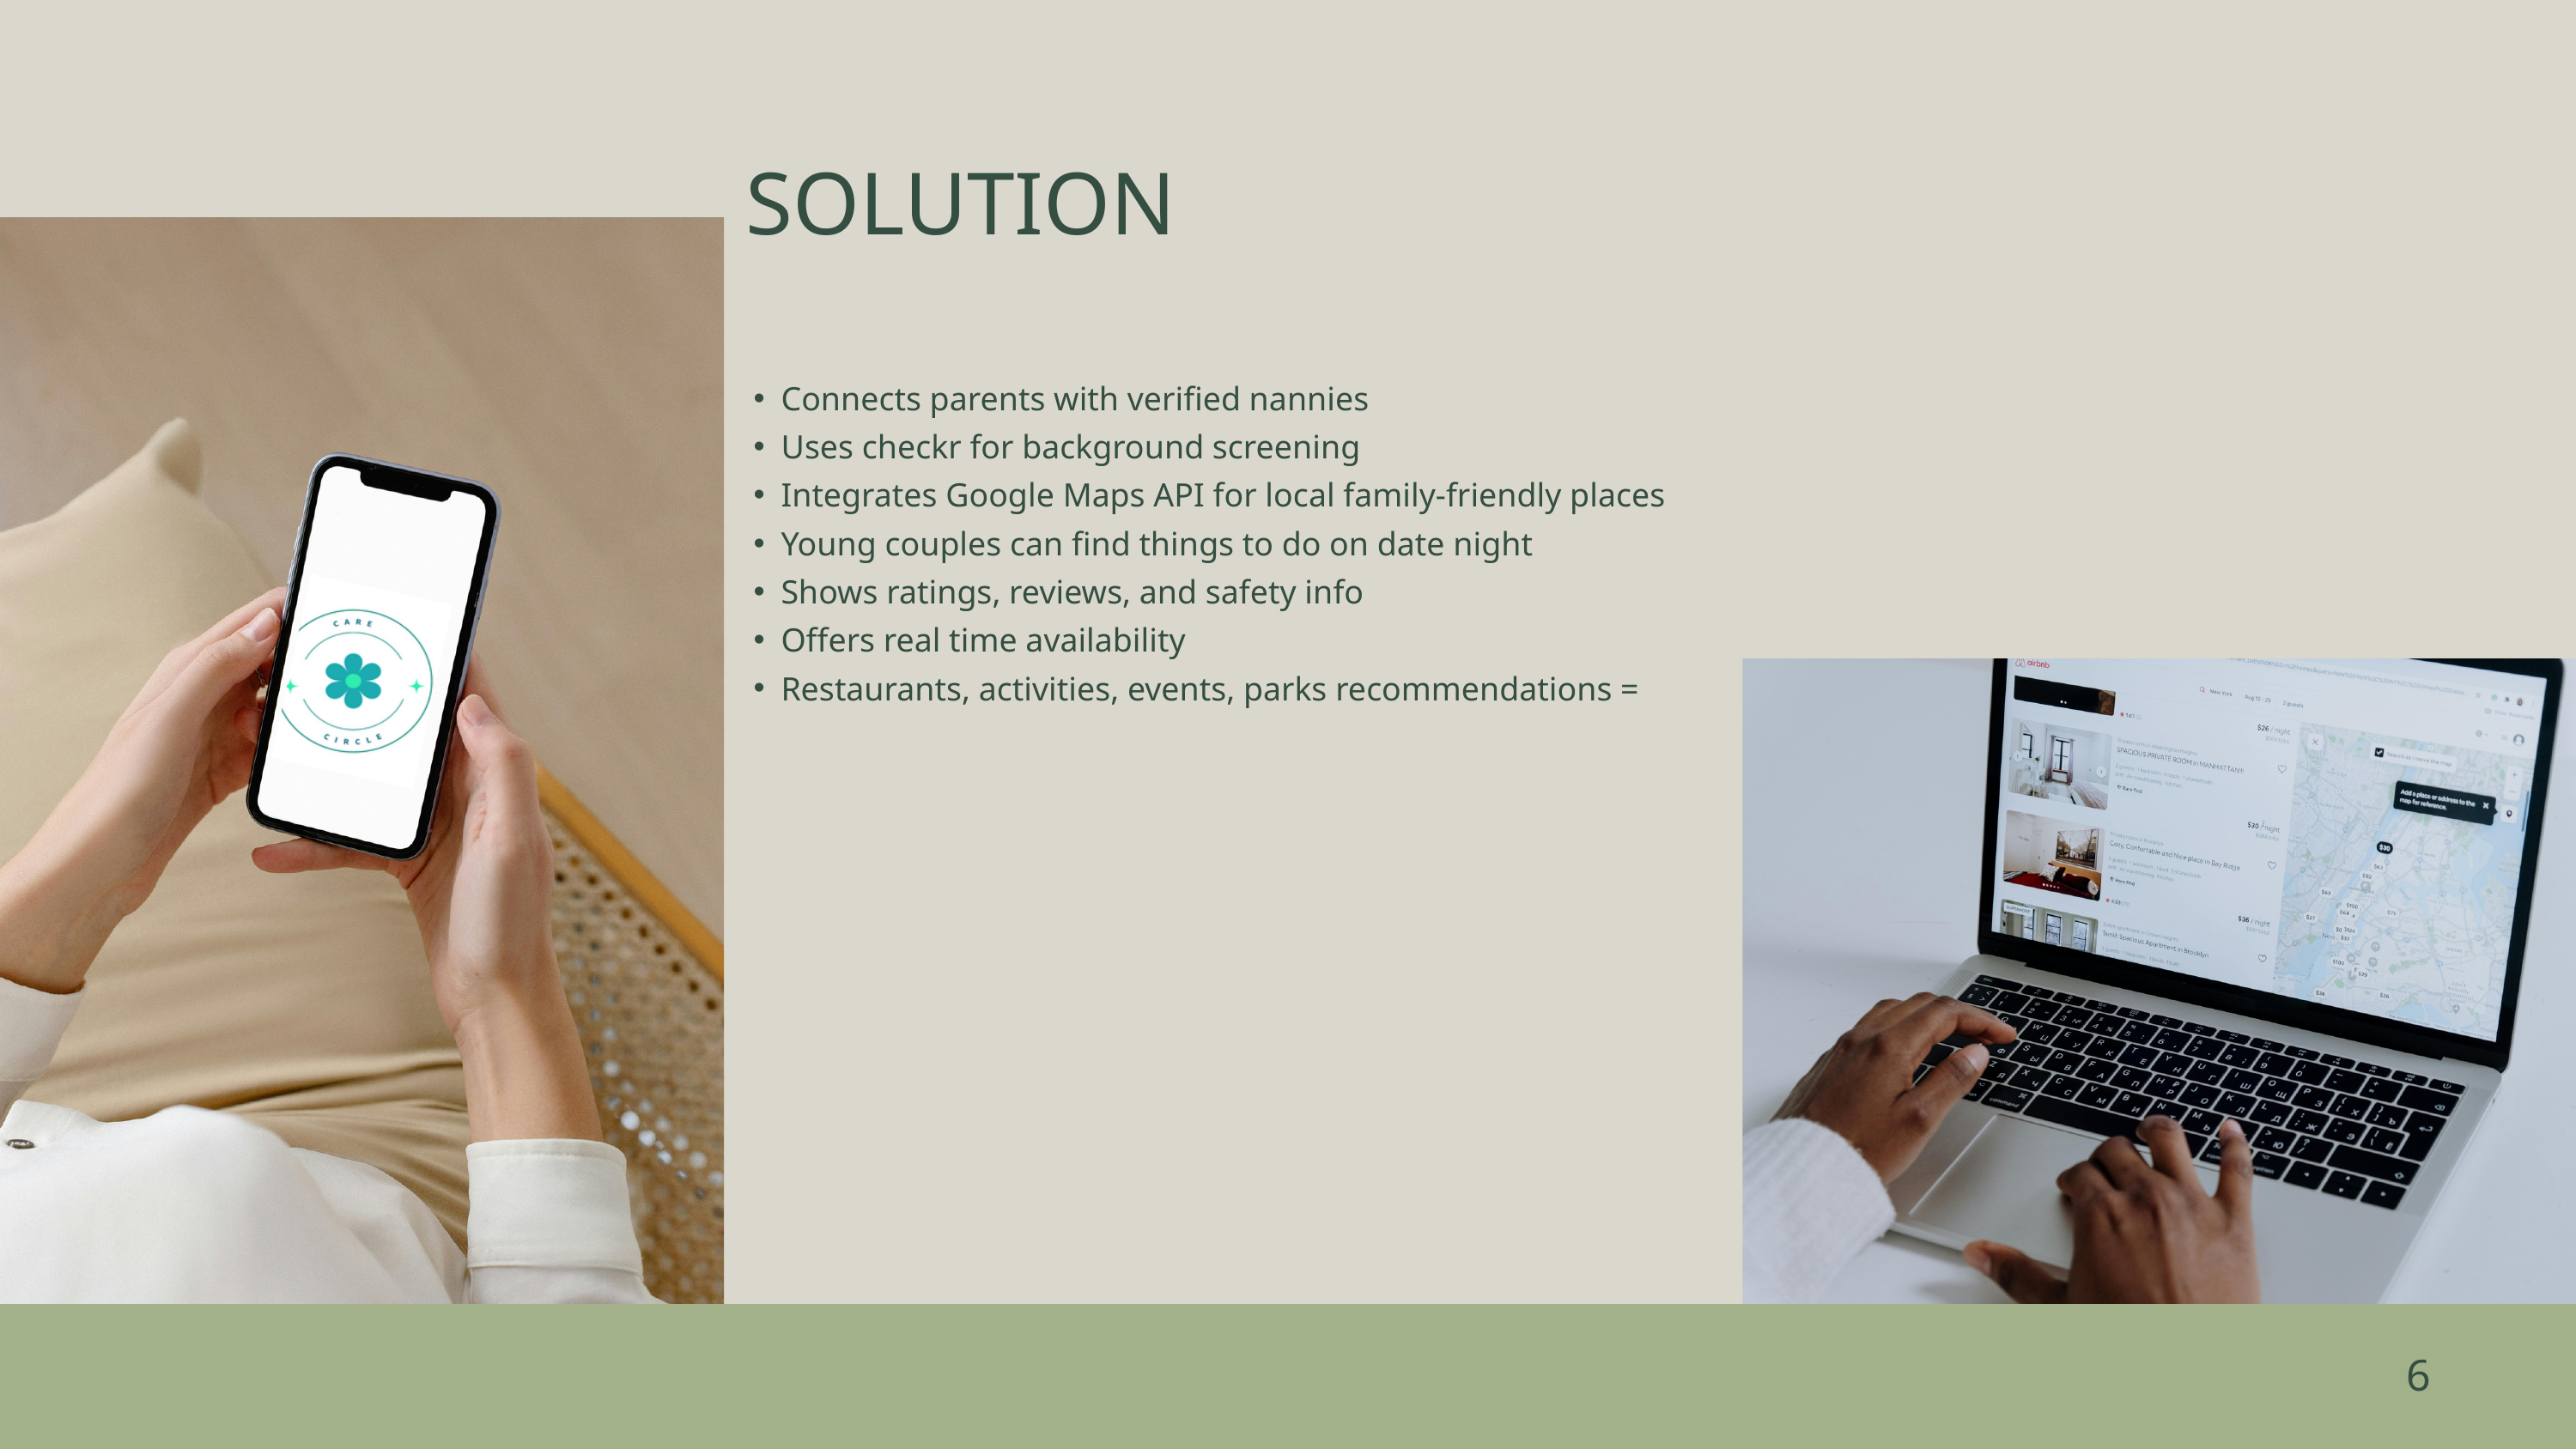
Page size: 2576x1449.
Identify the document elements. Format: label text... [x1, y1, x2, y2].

text_box Connects parents with verified nannies Uses checkr for background screening Integrates Google Maps API for local family-friendly places Young couples can find things to do on date night Shows ratings, reviews, and safety info Offers real time availability Restaurants, activities, events, parks recommendations = [726, 368, 1967, 707]
text_box [270, 573, 453, 789]
text_box [1742, 658, 2576, 1303]
text_box SOLUTION [746, 131, 2114, 252]
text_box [0, 1303, 2576, 1449]
text_box [0, 217, 725, 1303]
